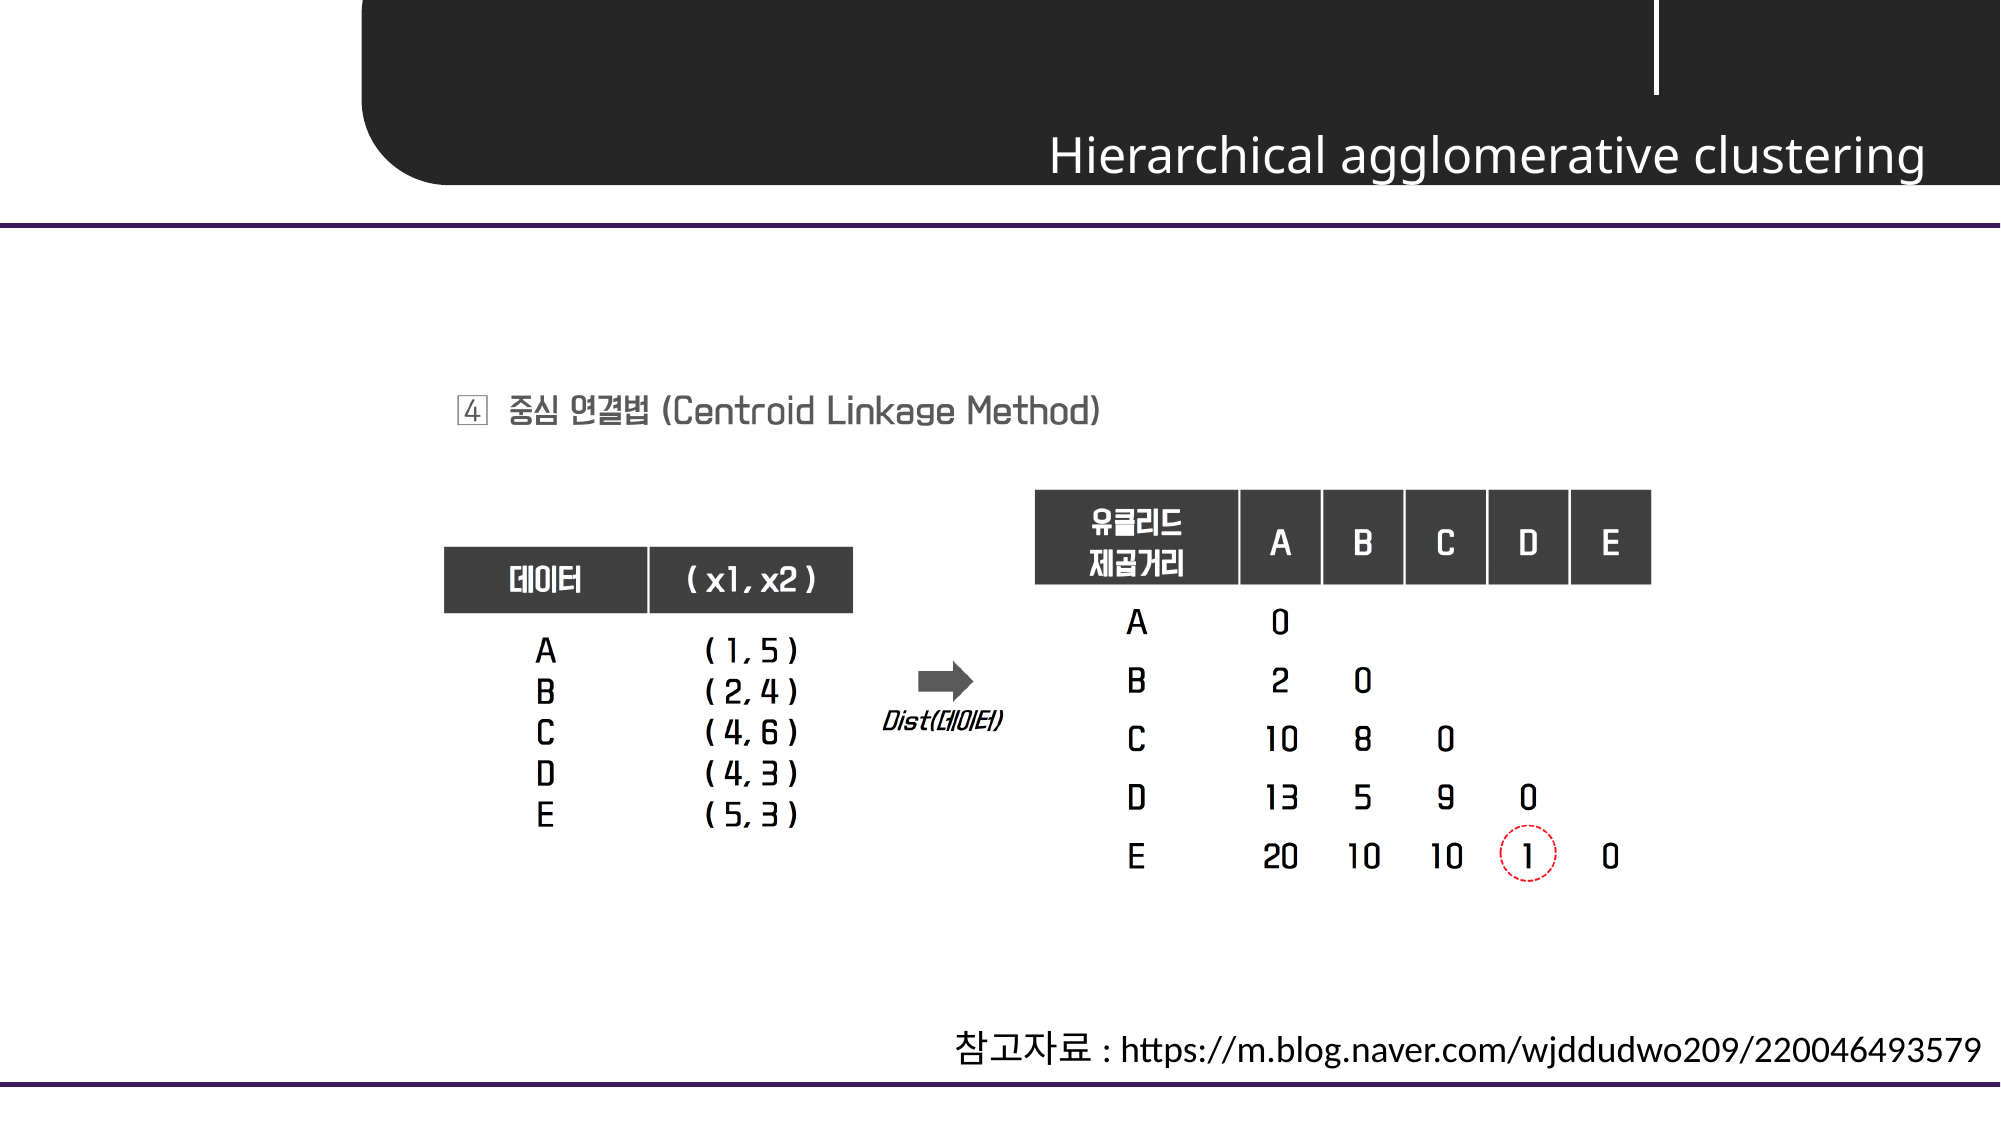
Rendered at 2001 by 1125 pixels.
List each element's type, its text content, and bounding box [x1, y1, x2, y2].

text_box Unit 02 ㅣ 계층적 군집화(Hierarchical agglomerative clustering) [417, 118, 2000, 189]
text_box 참고자료: https://m.blog.naver.com/wjddudwo209/220046493579 [940, 1017, 2000, 1078]
picture [156, 288, 1910, 976]
